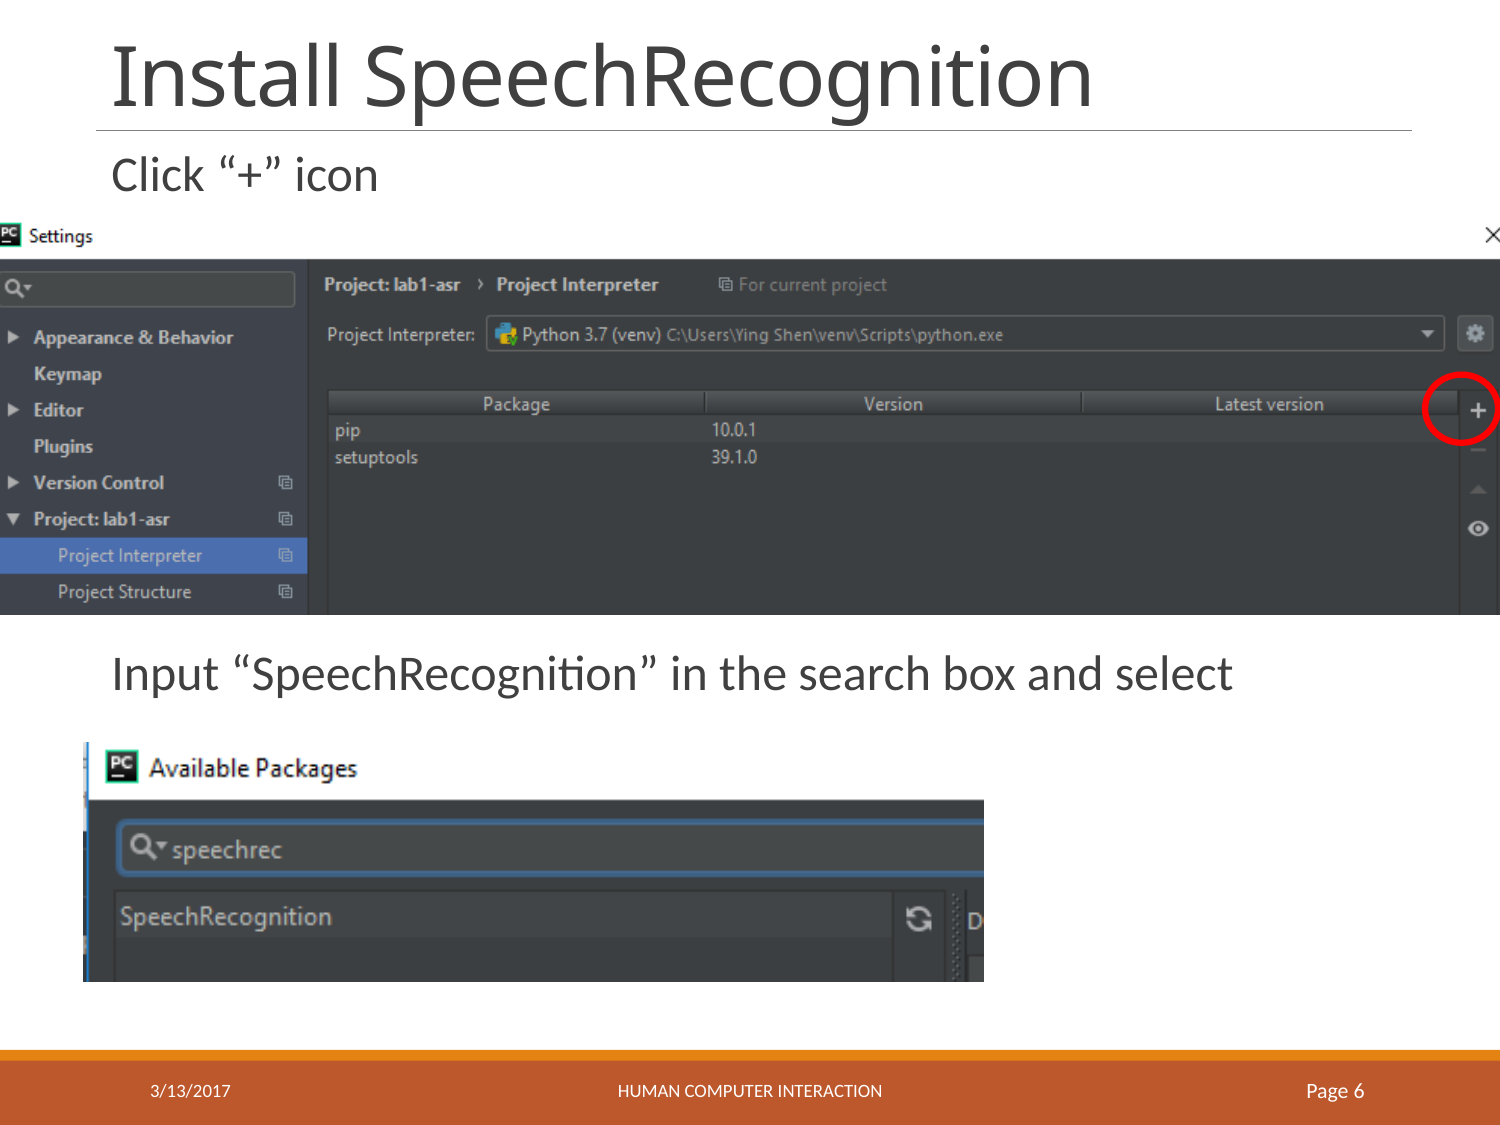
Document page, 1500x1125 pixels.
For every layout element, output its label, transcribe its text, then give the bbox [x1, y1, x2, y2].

slide_number Page 6 [1218, 1059, 1380, 1120]
footer HUMAN COMPUTER INTERACTION [453, 1059, 1047, 1120]
picture [82, 742, 985, 983]
list Click “+” icon Input “SpeechRecognition” in the search box and select [96, 624, 1413, 1034]
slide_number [135, 1059, 440, 1120]
list Click “+” icon Input “SpeechRecognition” in the search box and select [96, 140, 1413, 217]
picture [0, 219, 1500, 616]
title Install SpeechRecognition [96, 19, 1413, 131]
